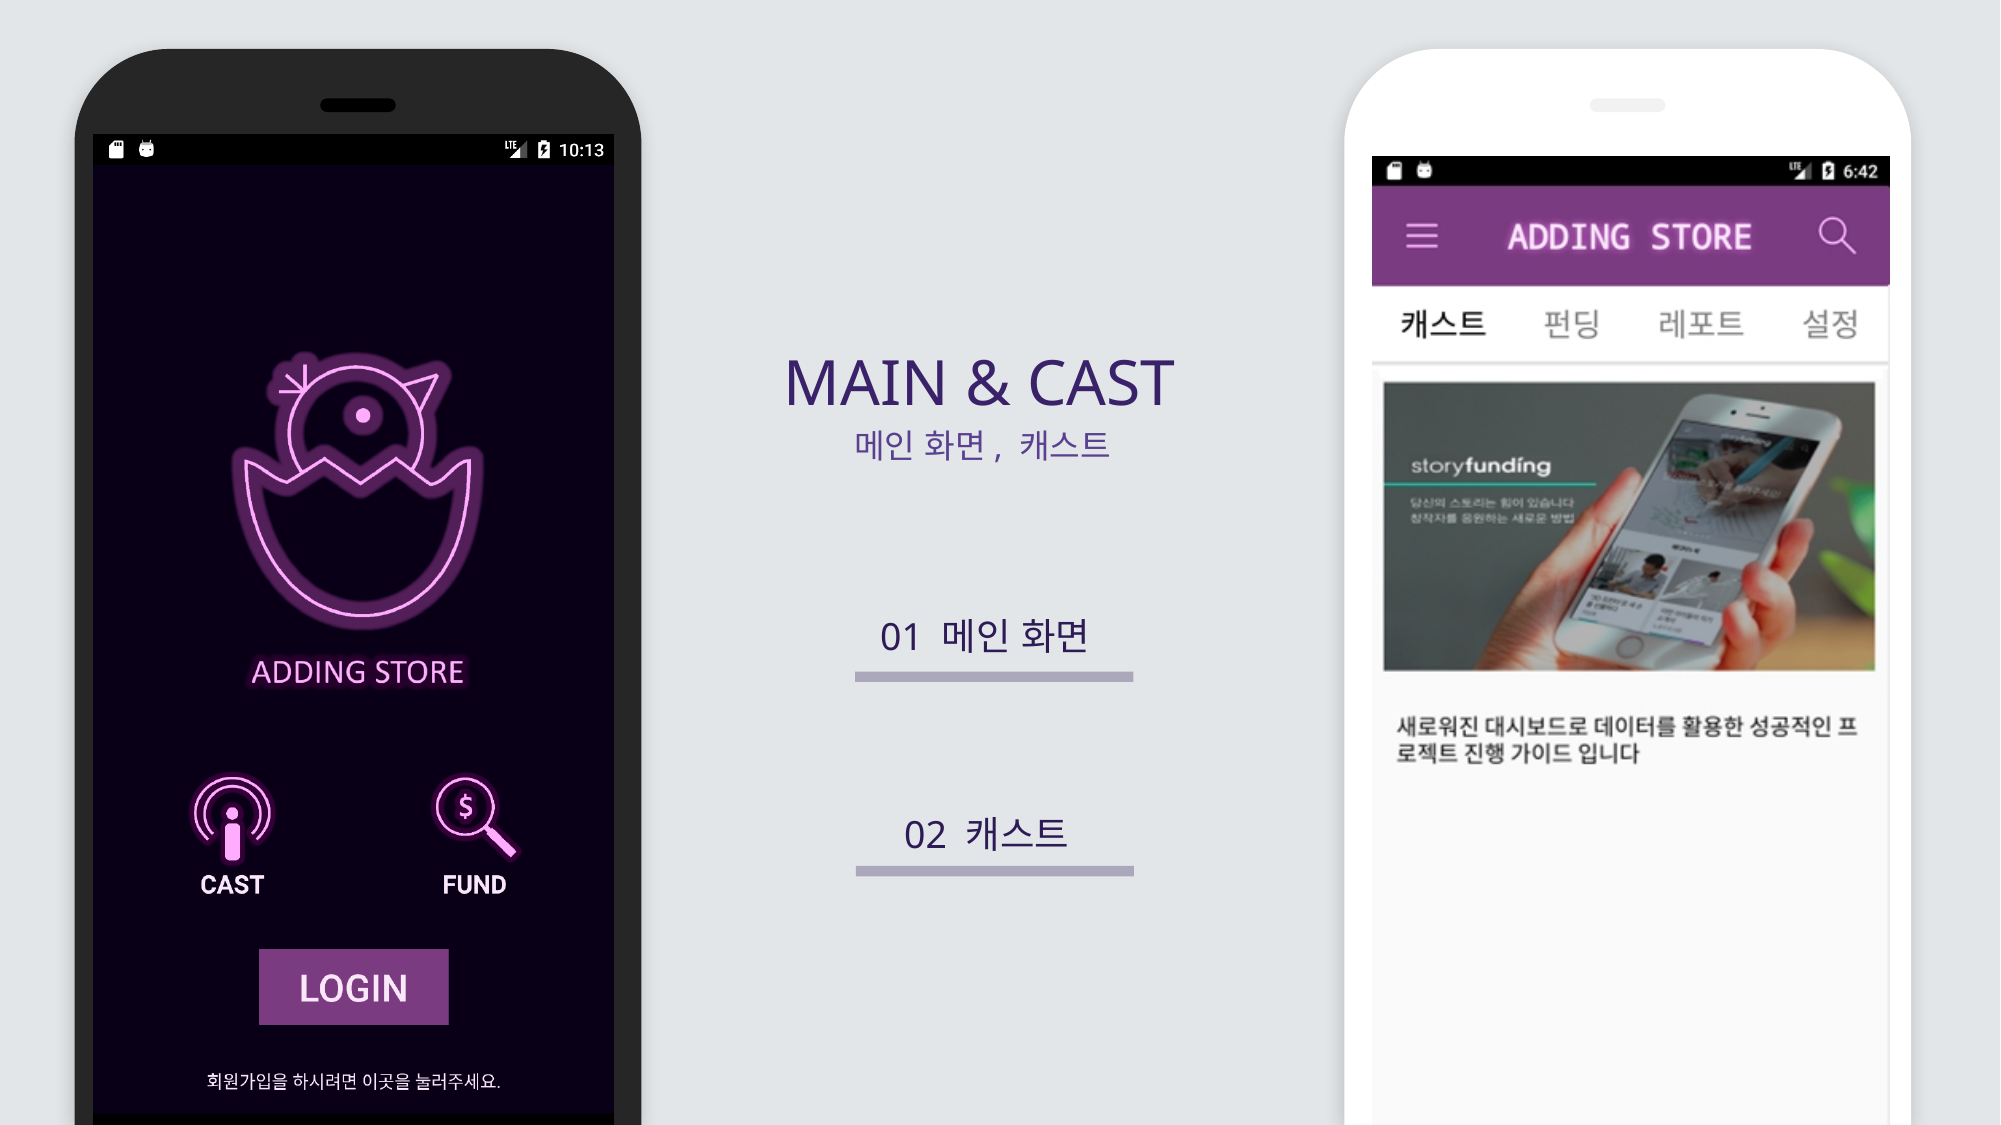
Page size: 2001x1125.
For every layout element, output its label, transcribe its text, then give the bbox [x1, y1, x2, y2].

picture [1372, 156, 1890, 1125]
text_box 메인 화면, 캐스트 [854, 424, 1145, 465]
picture [93, 134, 614, 1125]
text_box MAIN & CAST [783, 342, 1344, 418]
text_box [74, 48, 642, 1125]
text_box 01 메인 화면 [880, 613, 1171, 659]
text_box 02 캐스트 [904, 811, 1157, 857]
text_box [1344, 48, 1912, 1125]
